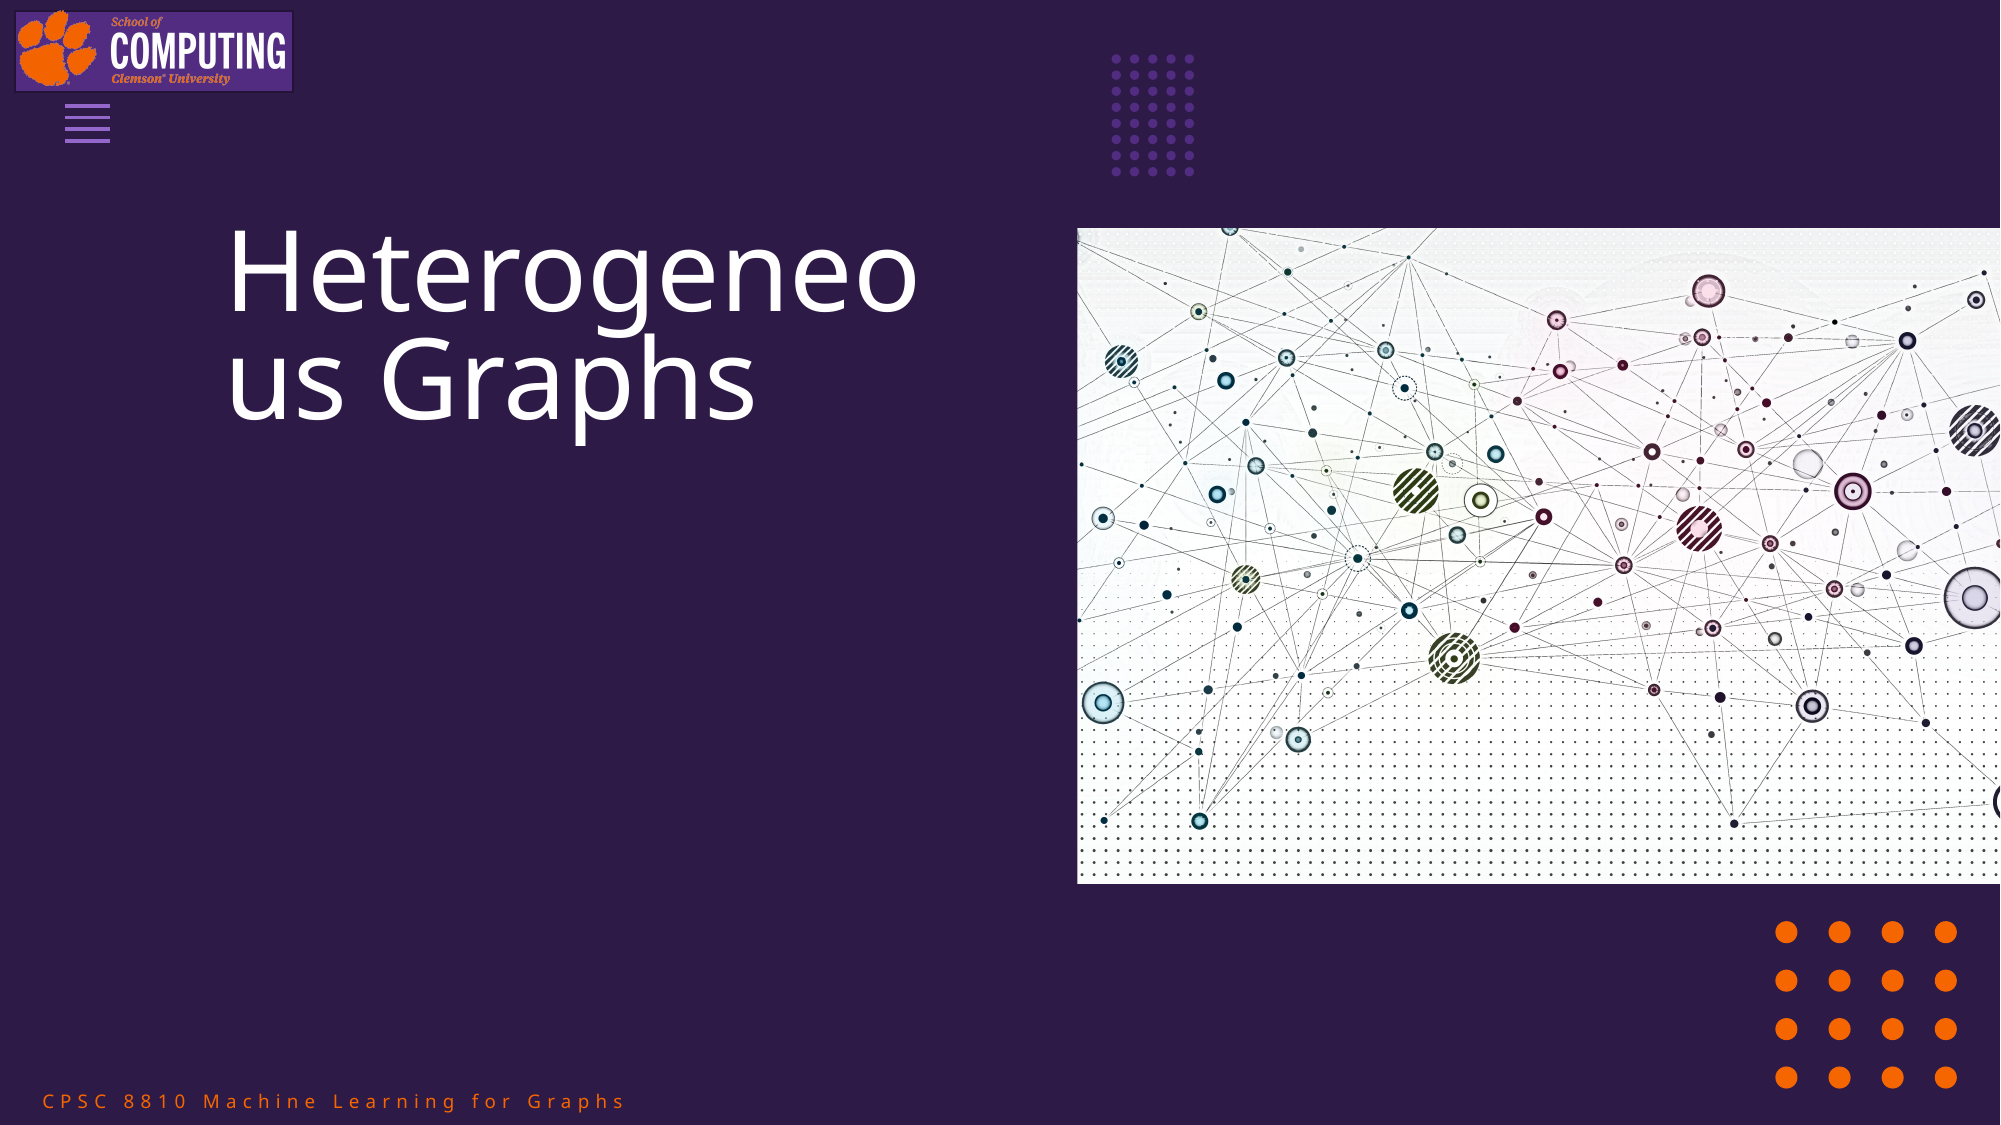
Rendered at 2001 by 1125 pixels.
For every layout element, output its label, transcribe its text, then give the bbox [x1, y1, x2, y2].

picture [1077, 228, 2001, 884]
title Heterogeneous Graphs [224, 224, 982, 444]
picture [18, 10, 285, 86]
